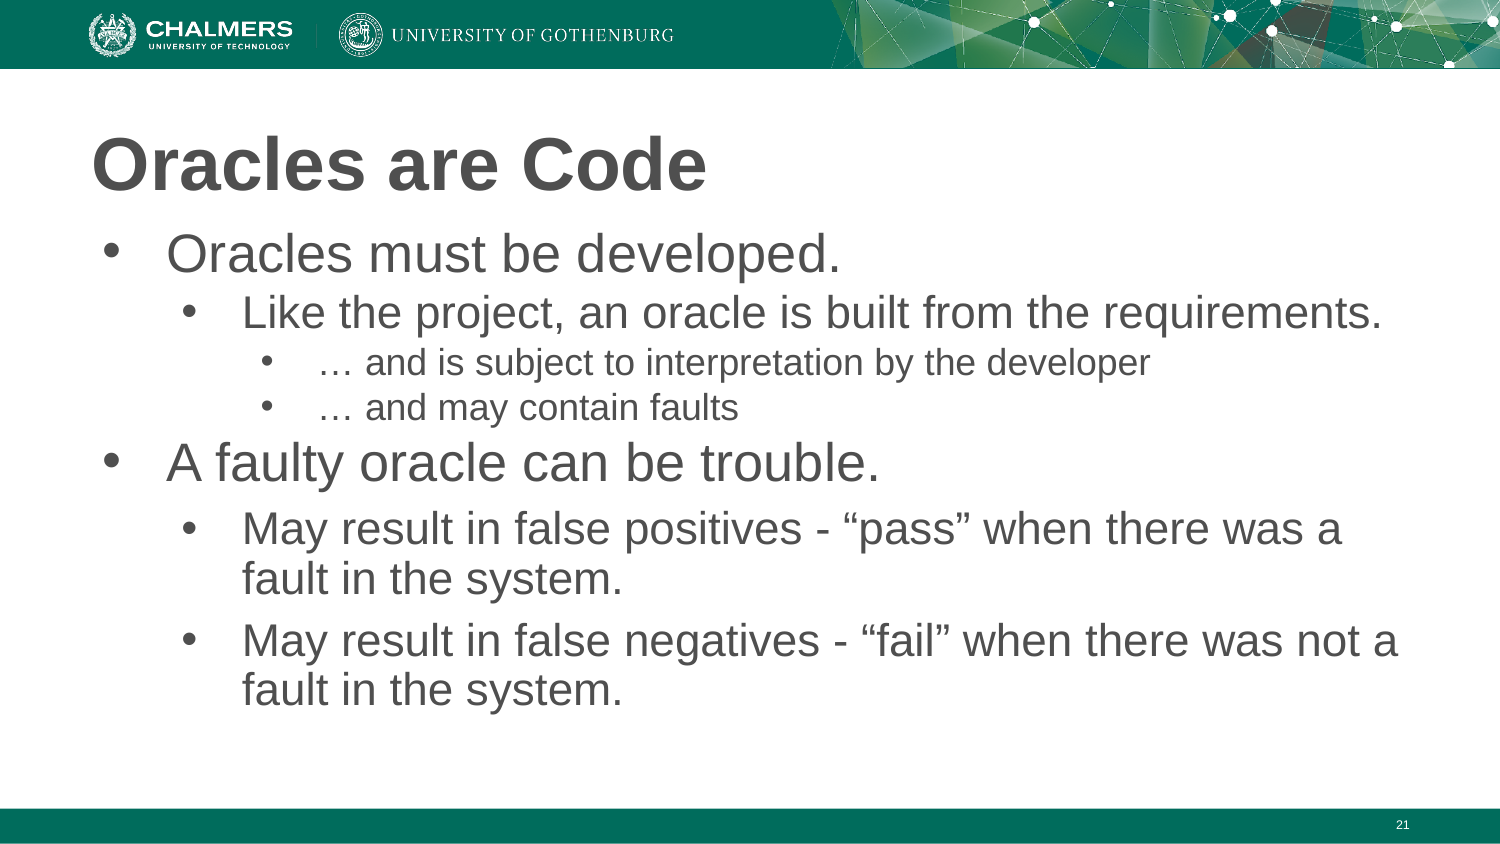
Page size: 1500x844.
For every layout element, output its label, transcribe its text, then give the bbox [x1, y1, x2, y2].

picture [759, 0, 1500, 68]
picture [64, 0, 696, 85]
list Oracles must be developed. Like the project, an oracle is built from the requirements. … and is subject to interpretation by the developer … and may contain faults A faulty oracle can be trouble. May result in false positives - “pass” when there was a fault in the system. May result in false negatives - “fail” when there was not a fault in the system. [76, 210, 1426, 782]
slide_number ‹#› [1074, 809, 1425, 844]
title Oracles are Code [76, 100, 1425, 210]
